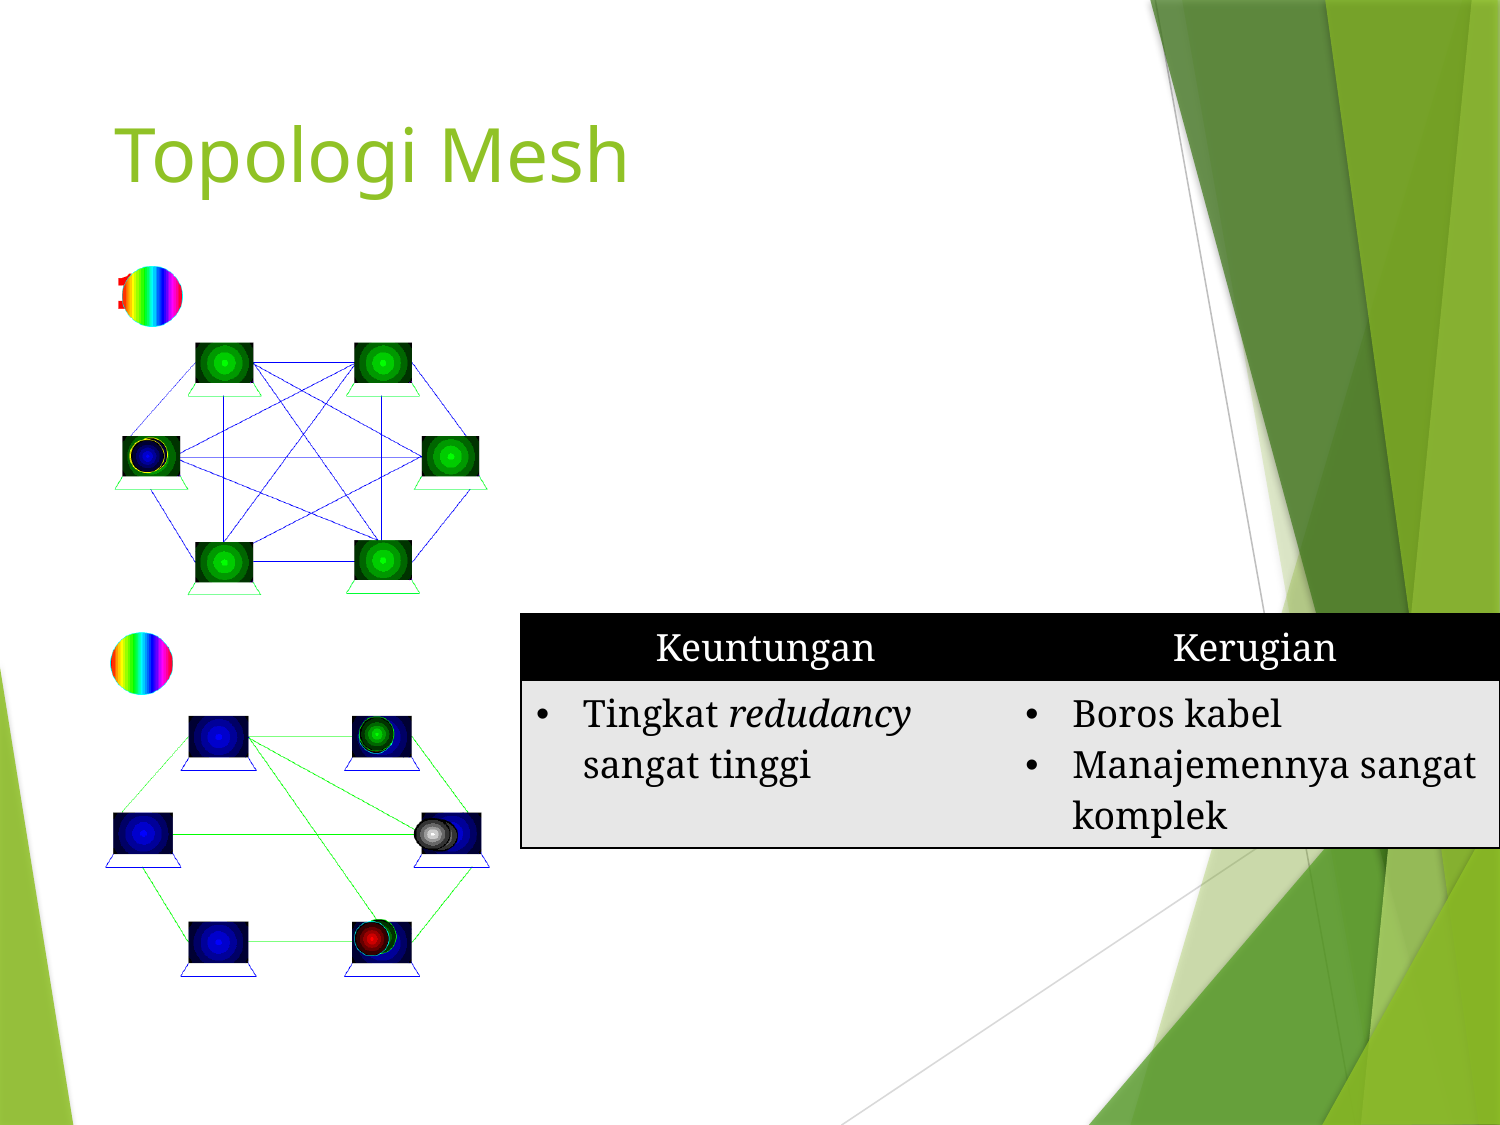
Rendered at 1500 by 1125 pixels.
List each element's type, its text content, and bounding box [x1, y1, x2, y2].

title Topologi Mesh [99, 99, 1142, 317]
table_header Keuntungan [522, 615, 1010, 679]
table_cell Tingkat redudancy sangat tinggi [522, 681, 1010, 847]
table_header Kerugian [1010, 615, 1499, 679]
table_cell Boros kabel Manajemennya sangat komplek [1010, 681, 1499, 847]
picture [107, 259, 499, 615]
picture [95, 625, 499, 992]
